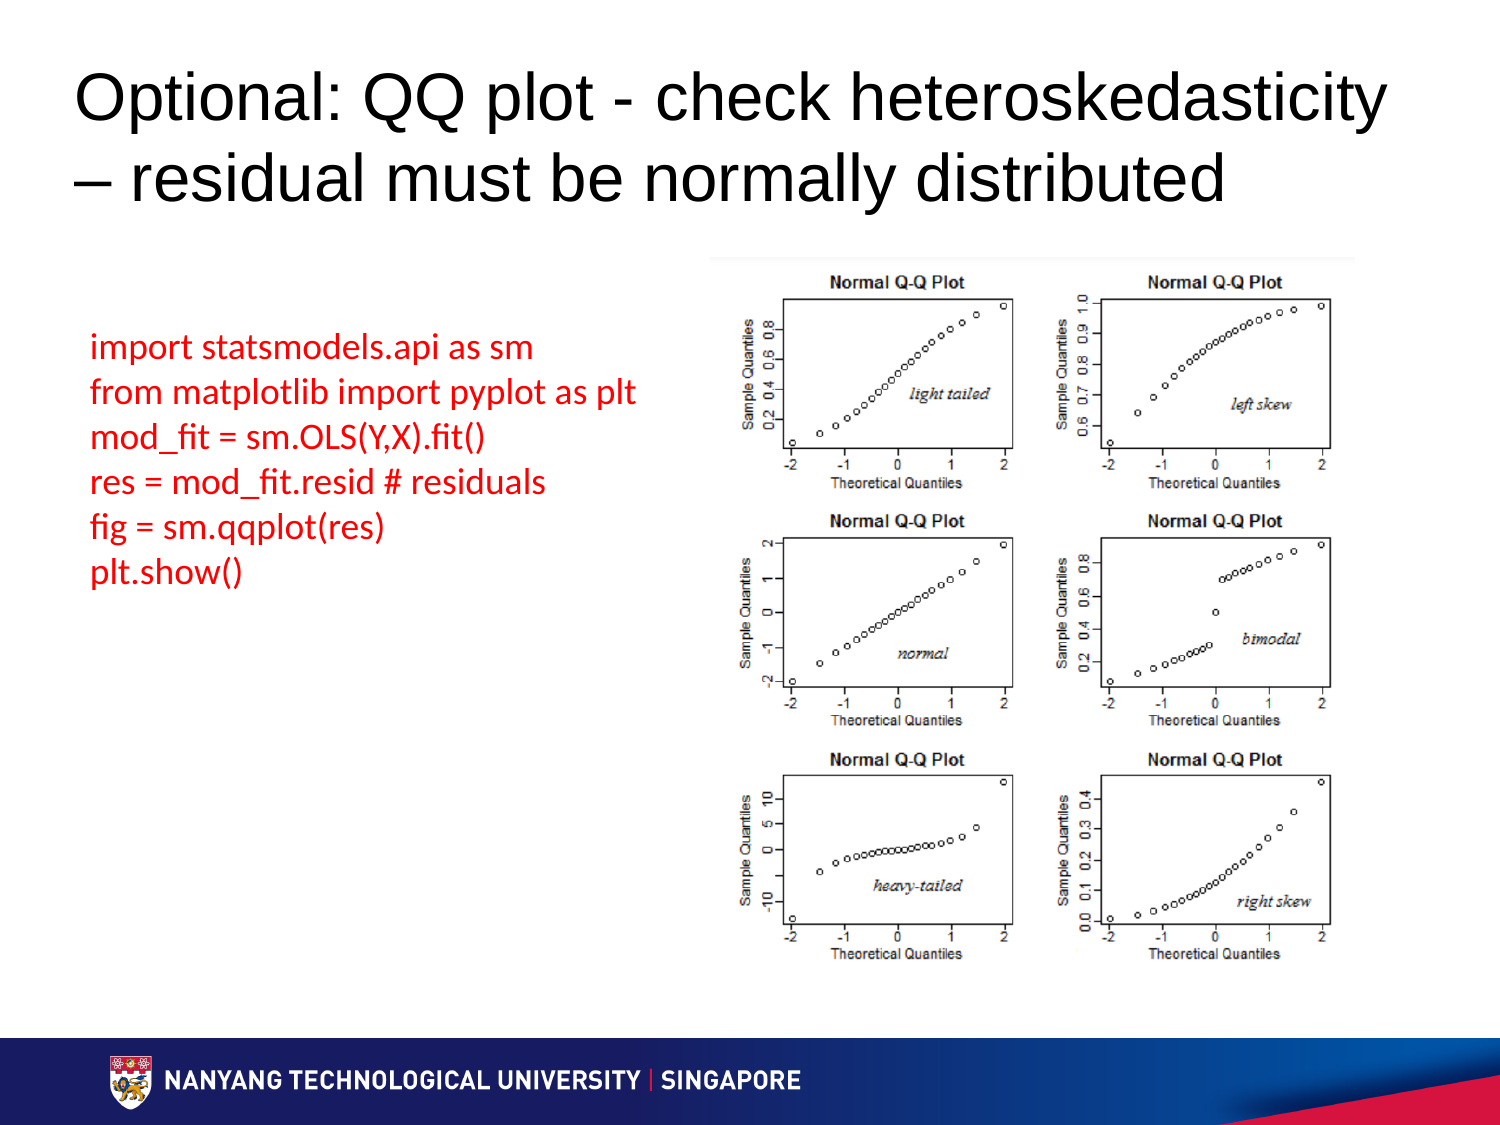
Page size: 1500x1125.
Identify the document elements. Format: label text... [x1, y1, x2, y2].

picture [709, 257, 1356, 974]
picture [0, 1038, 1500, 1125]
text_box import statsmodels.api as sm from matplotlib import pyplot as plt mod_fit = sm.OLS(Y,X).fit() res = mod_fit.resid # residuals fig = sm.qqplot(res) plt.show() [74, 314, 704, 600]
title Optional: QQ plot - check heteroskedasticity – residual must be normally distributed [59, 40, 1410, 228]
